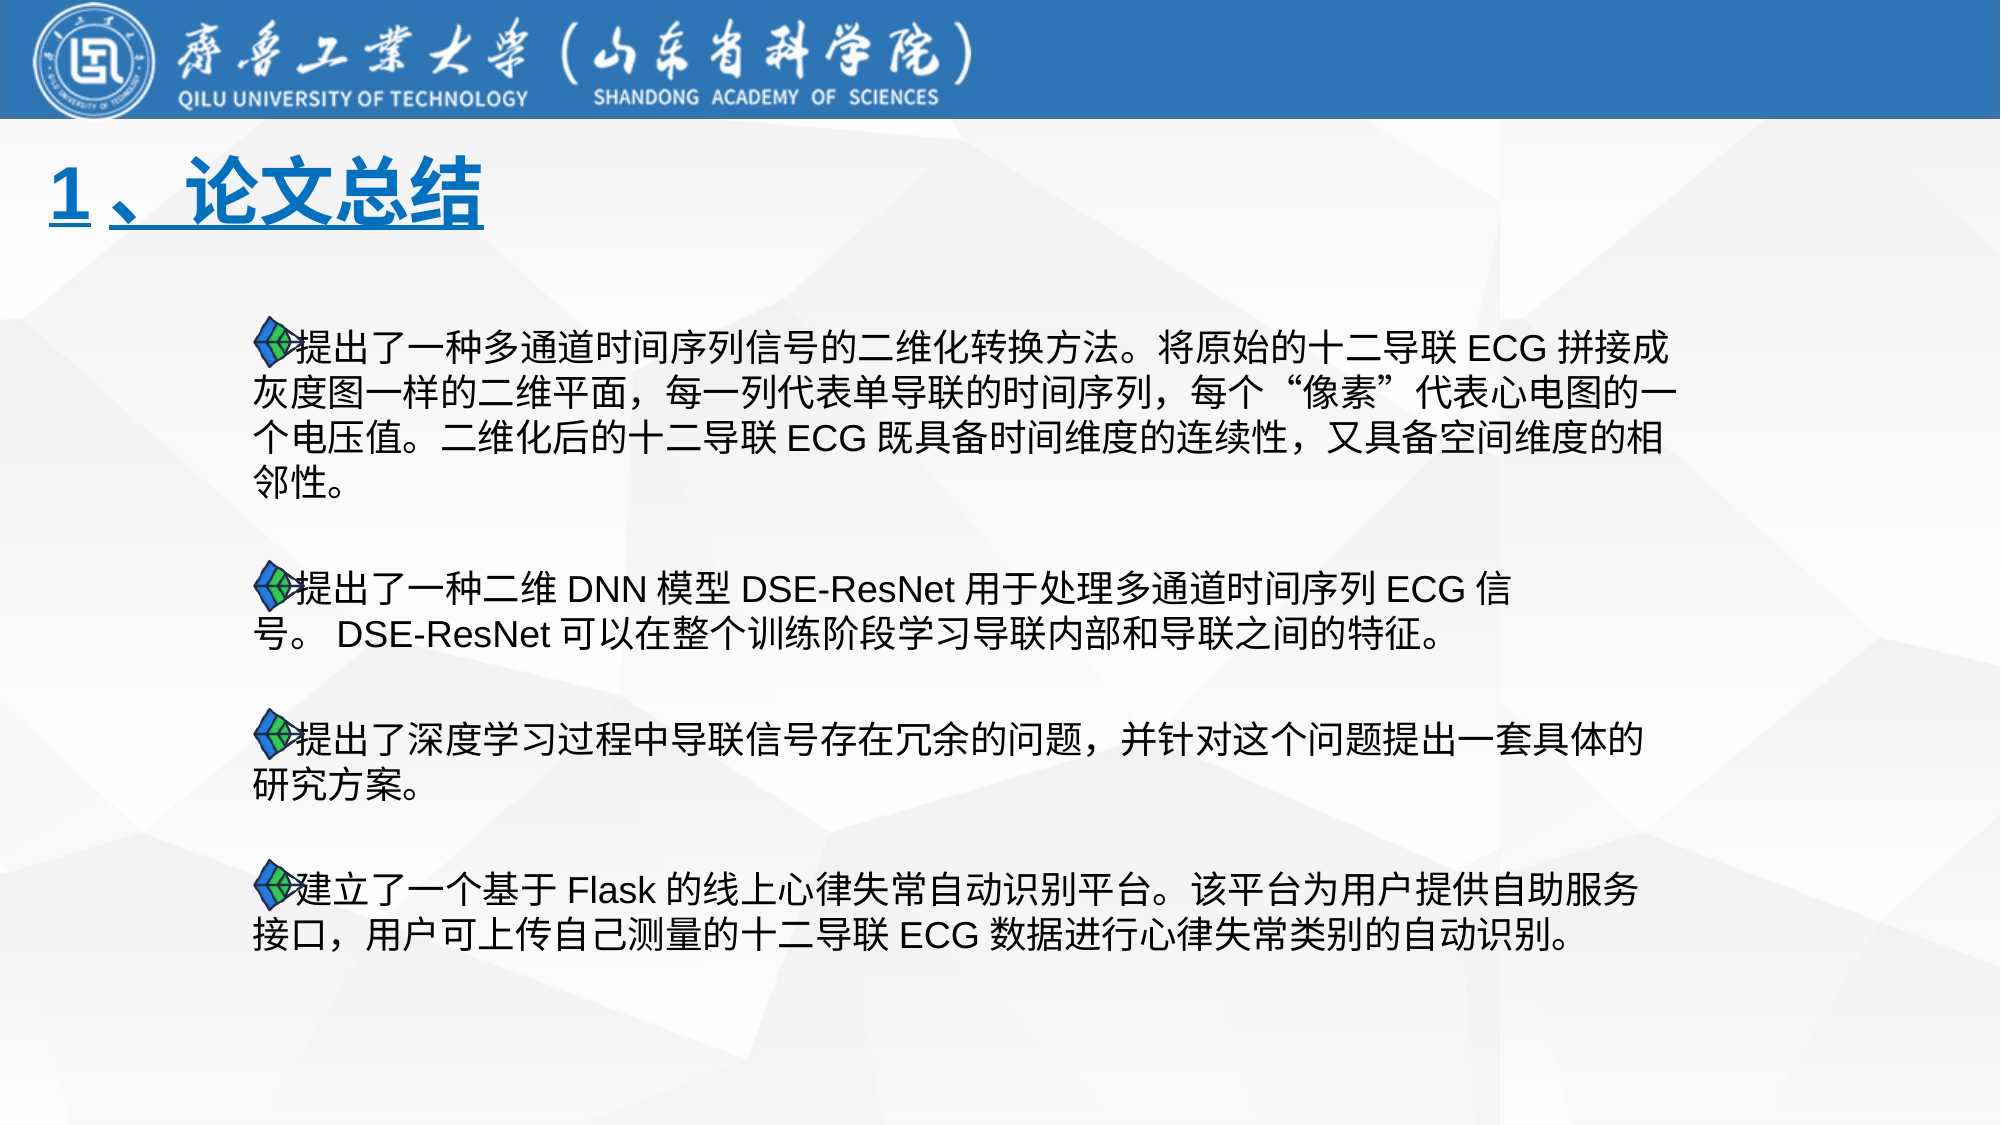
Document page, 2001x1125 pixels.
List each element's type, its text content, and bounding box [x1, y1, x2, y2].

text_box 提出了深度学习过程中导联信号存在冗余的问题，并针对这个问题提出一套具体的研究方案。 [237, 708, 1688, 814]
text_box [1150, 0, 2000, 119]
picture [0, 0, 2001, 1125]
text_box 1、论文总结 [20, 136, 514, 242]
text_box 建立了一个基于Flask的线上心律失常自动识别平台。该平台为用户提供自助服务接口，用户可上传自己测量的十二导联ECG数据进行心律失常类别的自动识别。 [237, 858, 1667, 964]
text_box 提出了一种二维DNN模型DSE-ResNet用于处理多通道时间序列ECG信号。DSE-ResNet可以在整个训练阶段学习导联内部和导联之间的特征。 [237, 558, 1688, 663]
text_box 提出了一种多通道时间序列信号的二维化转换方法。将原始的十二导联ECG拼接成灰度图一样的二维平面，每一列代表单导联的时间序列，每个“像素”代表心电图的一个电压值。二维化后的十二导联ECG既具备时间维度的连续性，又具备空间维度的相邻性。 [237, 316, 1694, 512]
text_box [0, 0, 558, 119]
